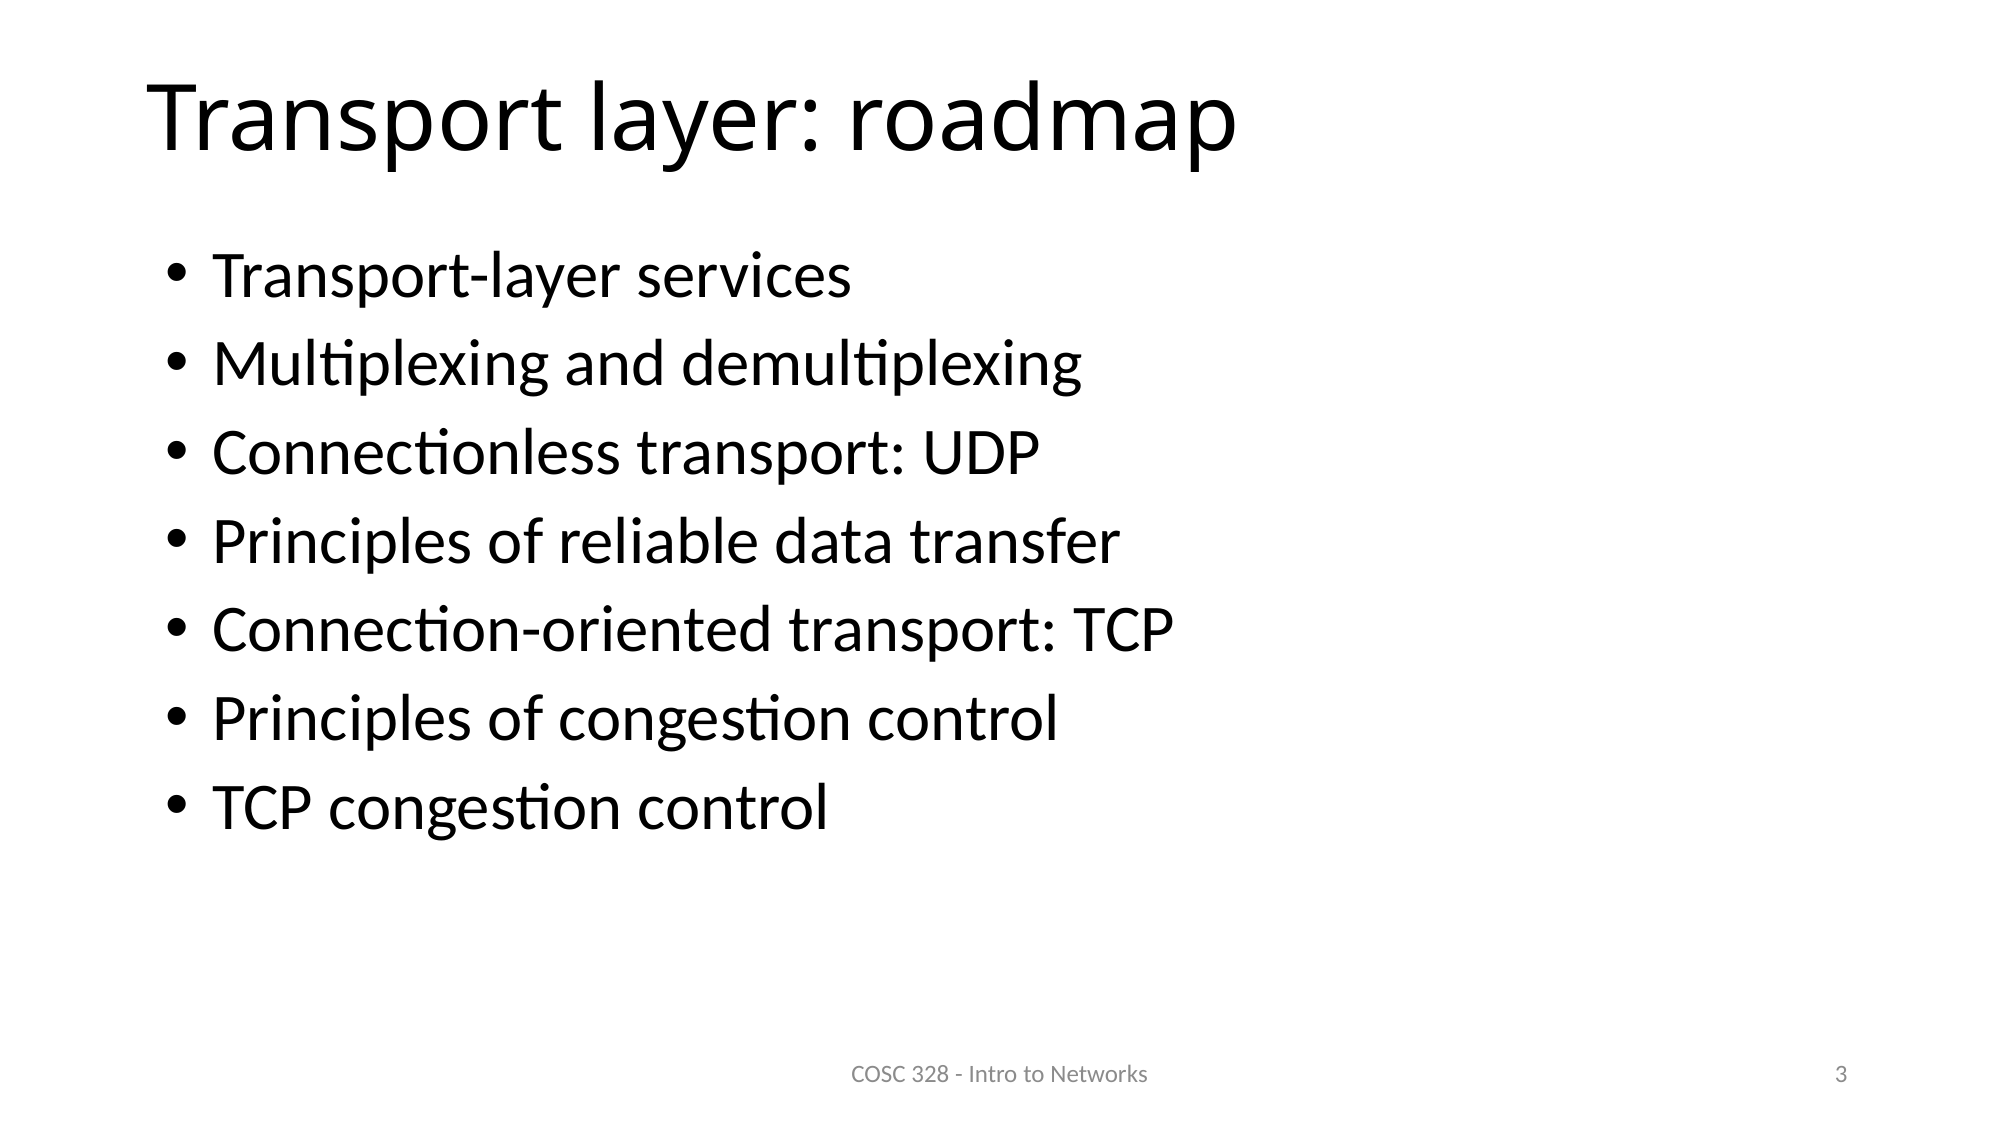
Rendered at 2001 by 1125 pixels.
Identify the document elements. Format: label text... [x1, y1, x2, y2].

title Transport layer: roadmap [131, 47, 1856, 195]
slide_number 3 [1412, 1042, 1863, 1103]
footer COSC 328 - Intro to Networks [662, 1042, 1338, 1103]
list Transport-layer services Multiplexing and demultiplexing Connectionless transport: UDP Principles of reliable data transfer Connection-oriented transport: TCP Principles of congestion control TCP congestion control [131, 231, 1217, 1057]
